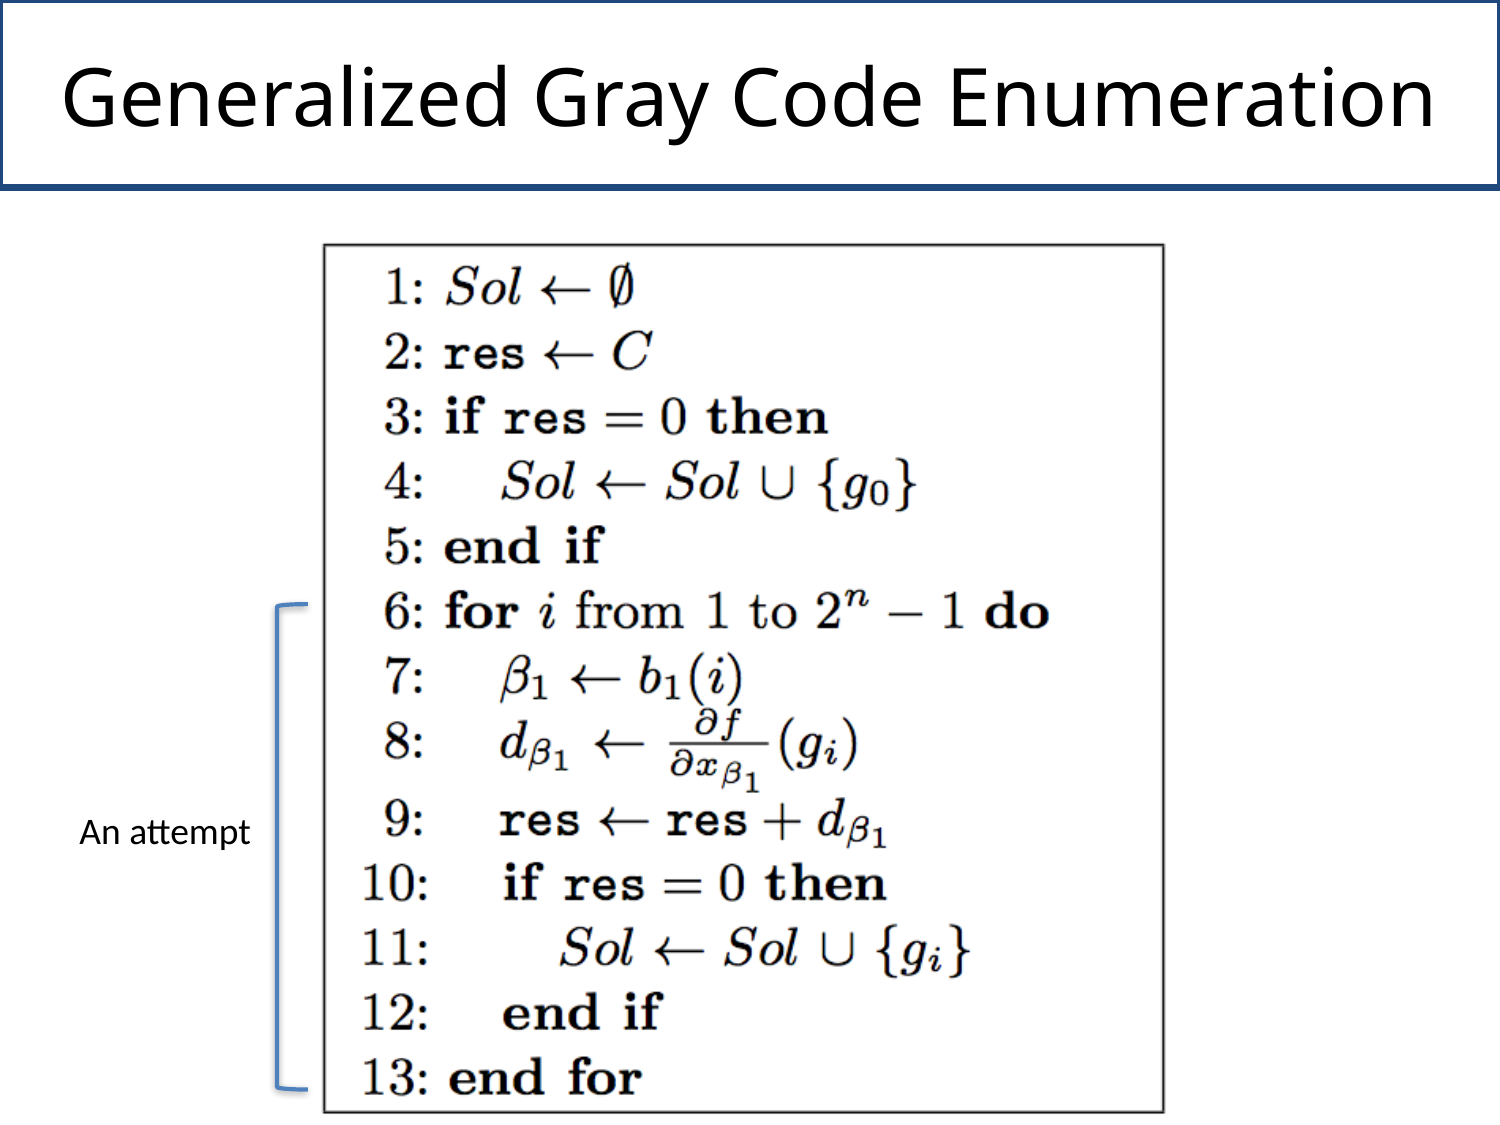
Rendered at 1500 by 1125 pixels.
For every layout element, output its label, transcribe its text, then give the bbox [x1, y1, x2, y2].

text_box [274, 602, 308, 1092]
picture [319, 241, 1169, 1117]
title Generalized Gray Code Enumeration [0, 0, 1500, 188]
text_box An attempt [64, 799, 298, 859]
